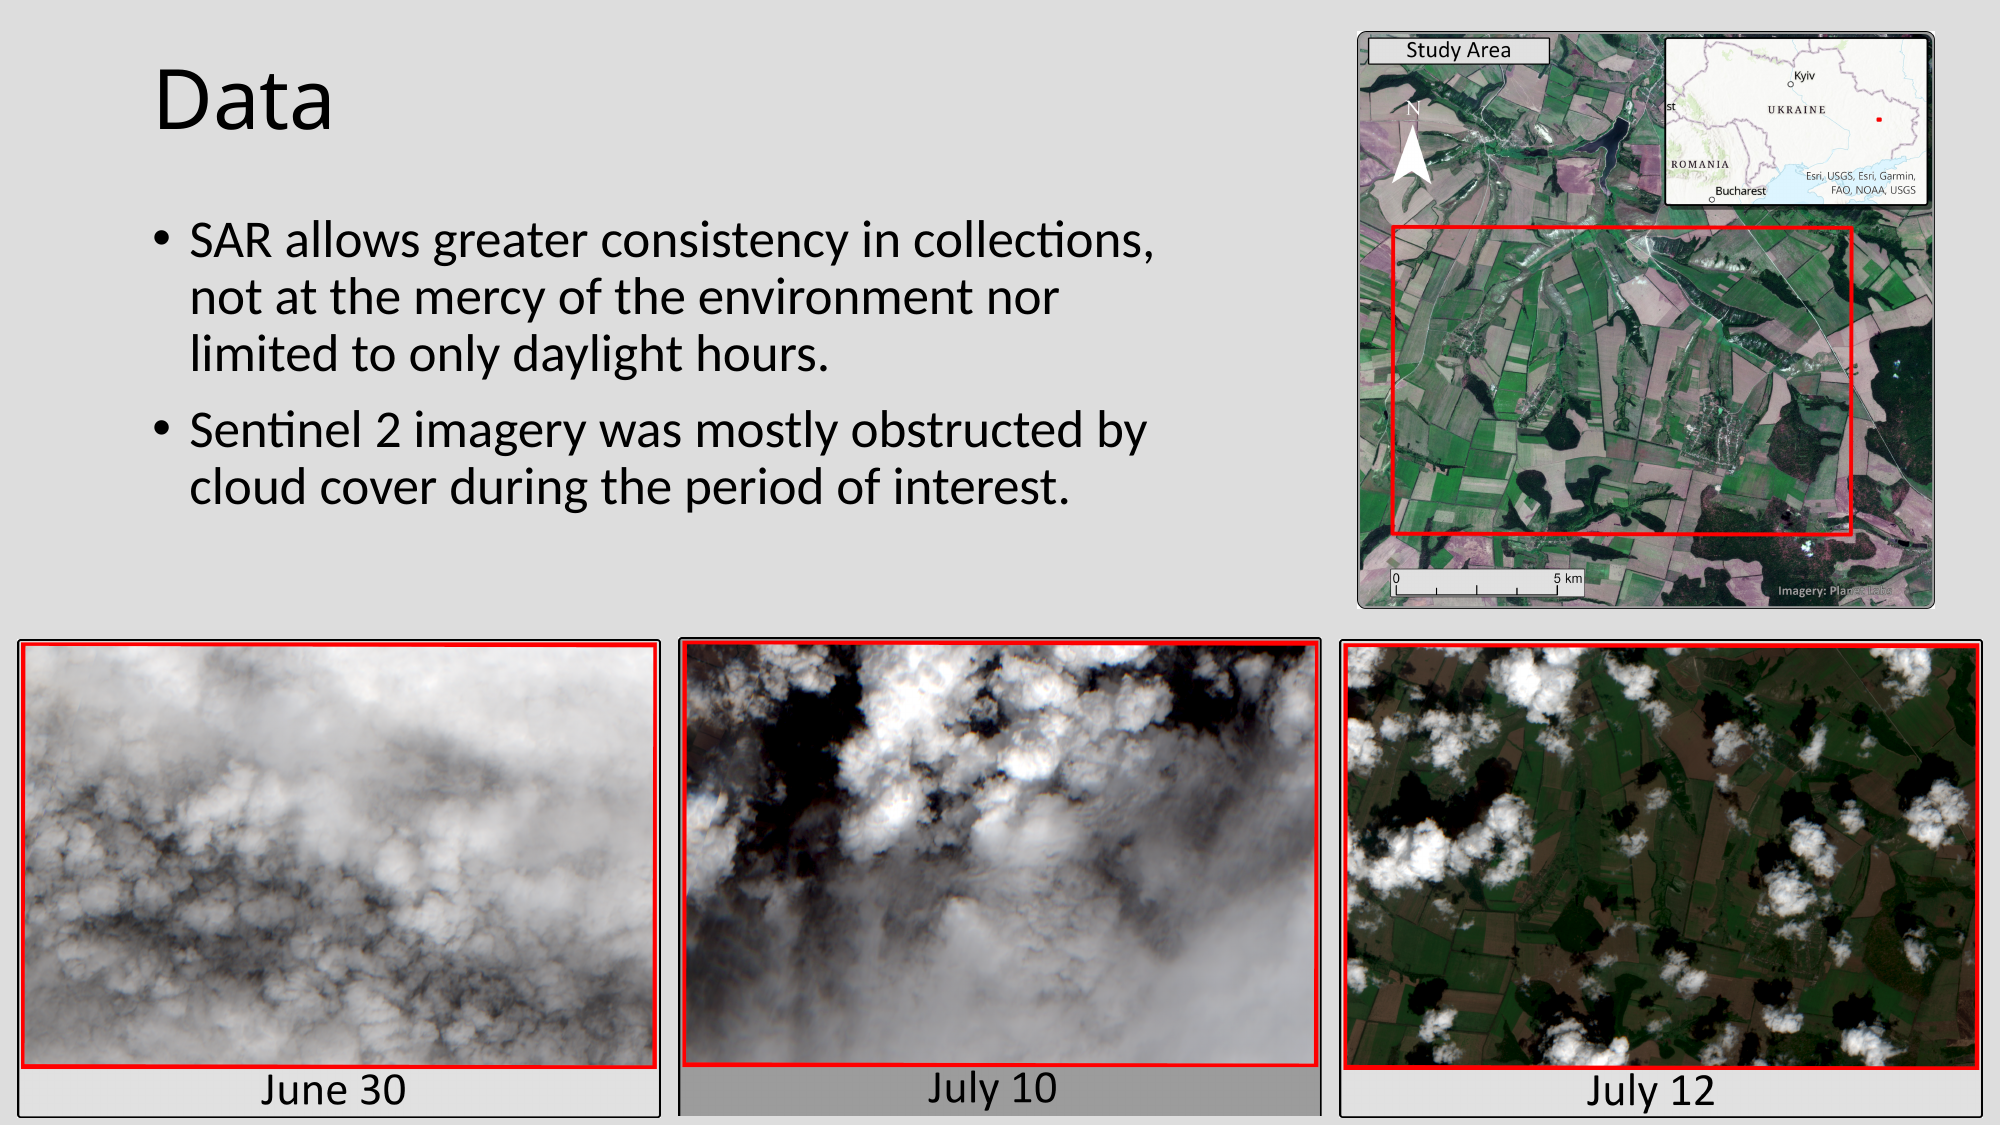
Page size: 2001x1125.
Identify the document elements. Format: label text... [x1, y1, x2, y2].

picture [1357, 31, 1935, 609]
title Data [137, 59, 1322, 147]
picture [17, 639, 661, 1118]
list SAR allows greater consistency in collections, not at the mercy of the environment nor limited to only daylight hours. Sentinel 2 imagery was mostly obstructed by cloud cover during the period of interest. [137, 203, 1238, 609]
picture [1338, 639, 1983, 1118]
picture [678, 637, 1322, 1116]
